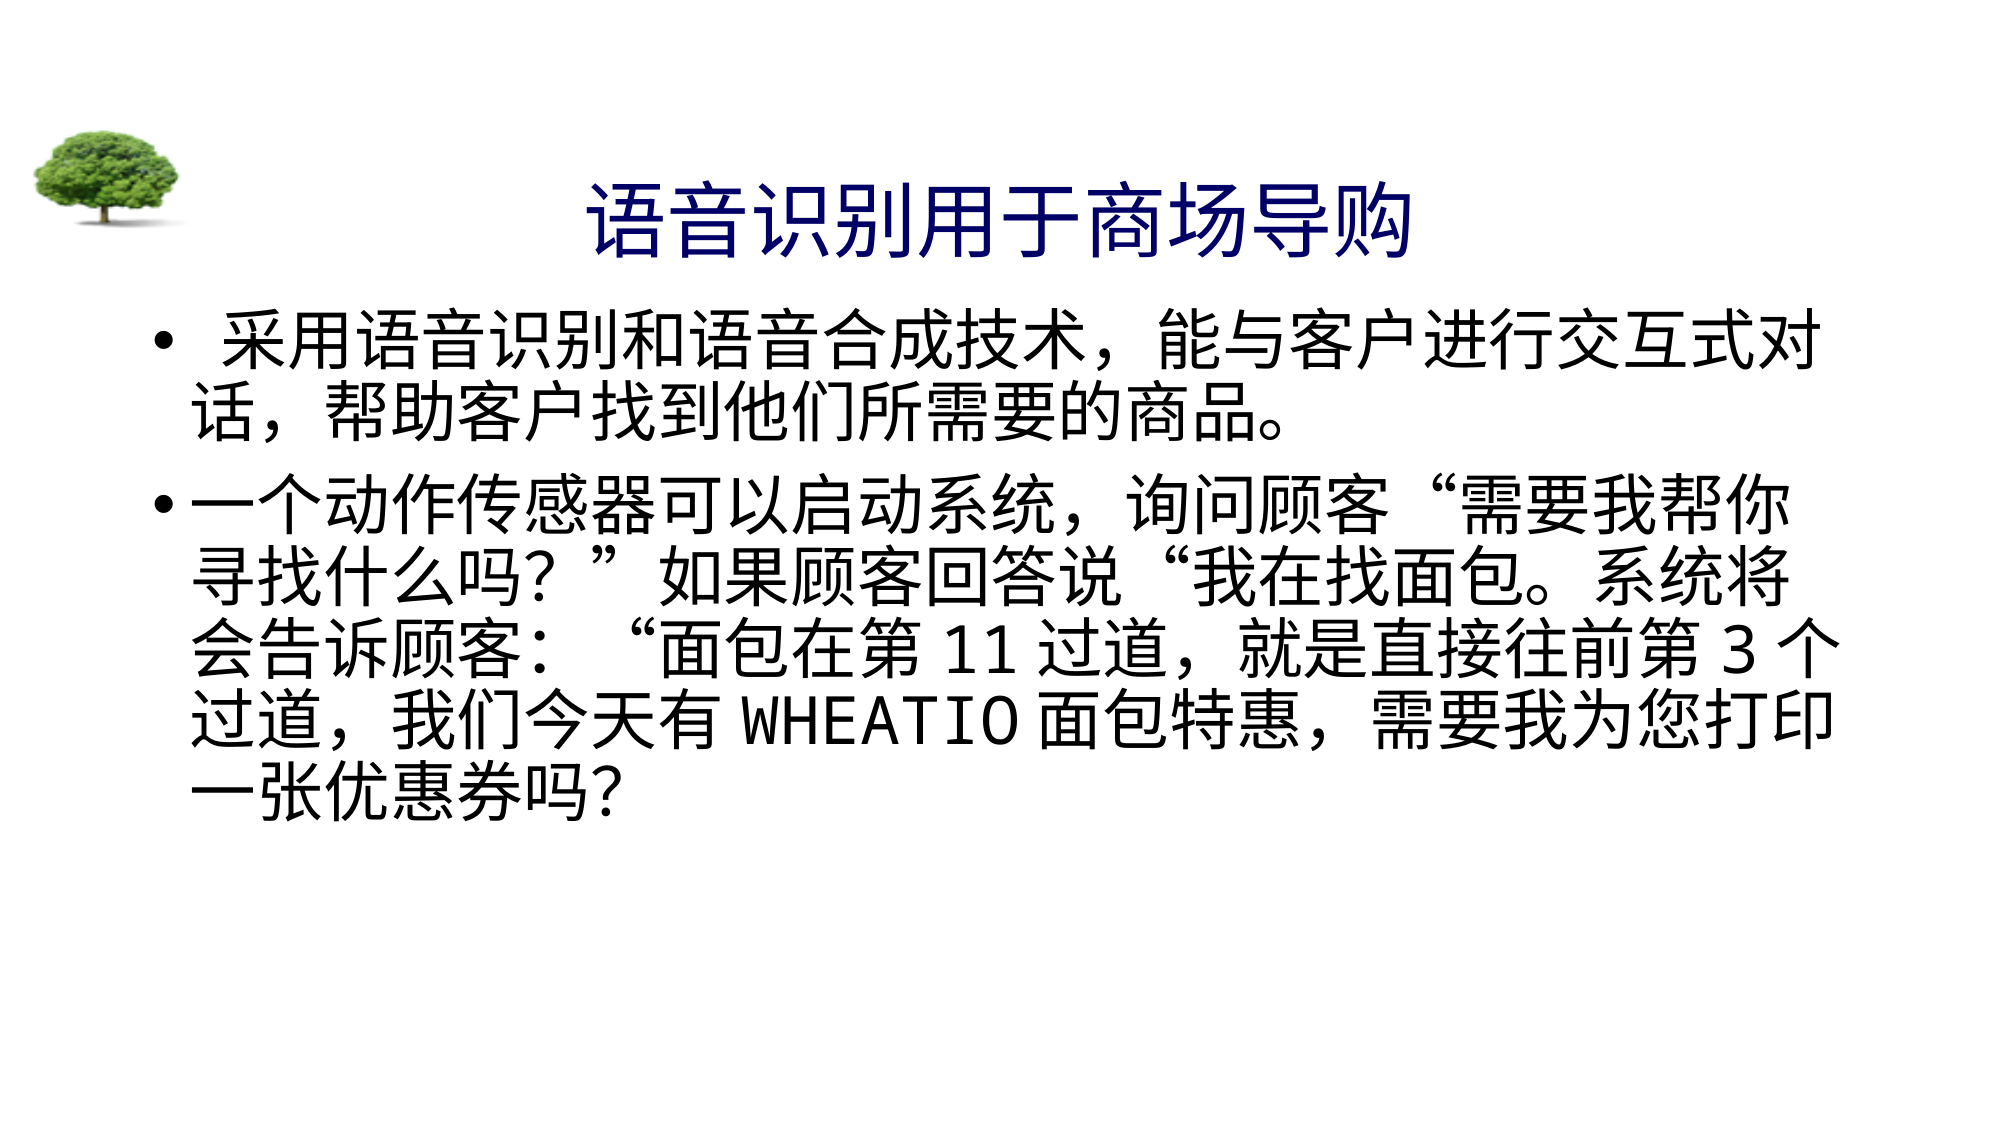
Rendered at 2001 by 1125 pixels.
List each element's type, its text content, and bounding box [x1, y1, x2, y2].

title 语音识别用于商场导购 [137, 59, 1863, 278]
list 采用语音识别和语音合成技术，能与客户进行交互式对话，帮助客户找到他们所需要的商品。 一个动作传感器可以启动系统，询问顾客“需要我帮你寻找什么吗？”如果顾客回答说“我在找面包。系统将会告诉顾客：“面包在第11过道，就是直接往前第3个过道，我们今天有WHEATIO面包特惠，需要我为您打印一张优惠券吗？ [137, 299, 1863, 1014]
picture [23, 117, 137, 233]
